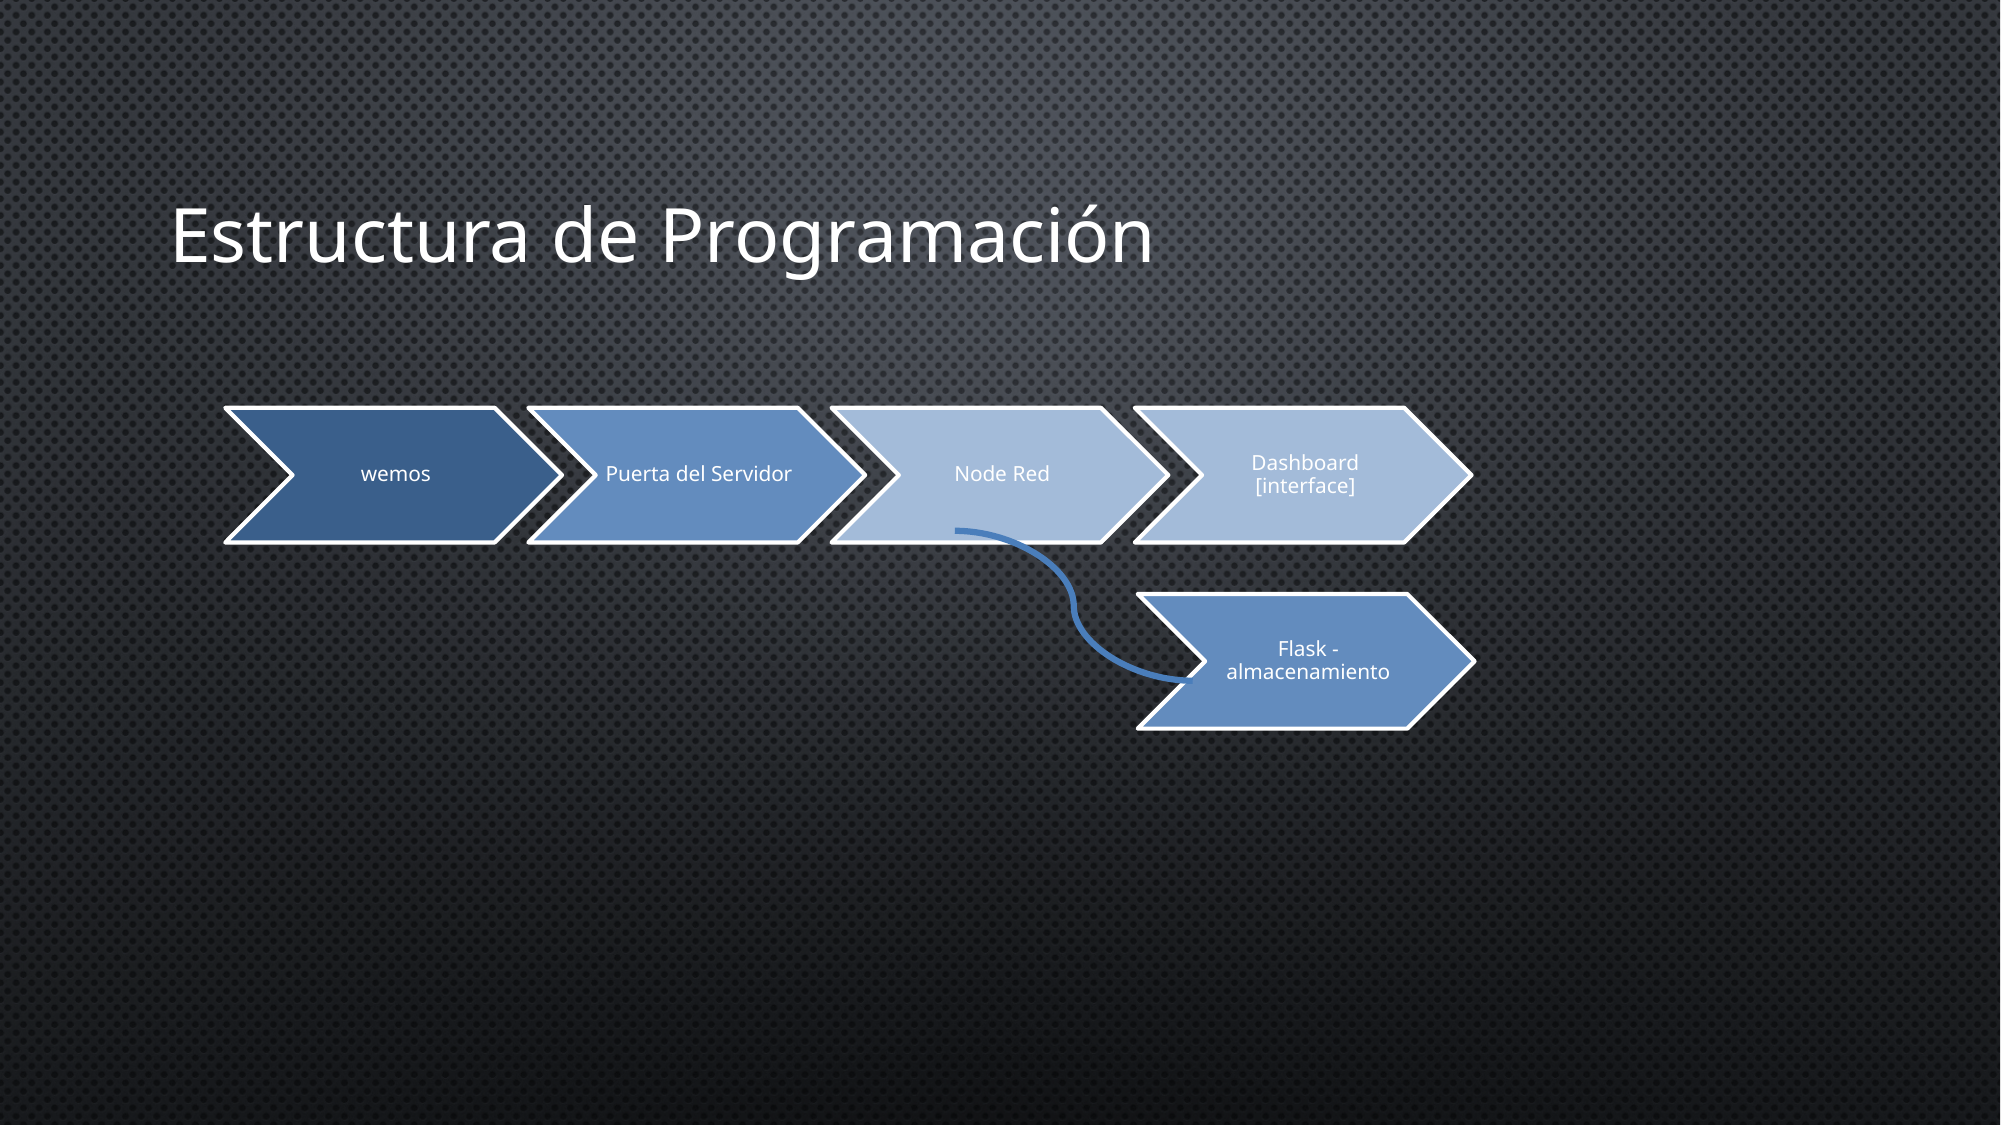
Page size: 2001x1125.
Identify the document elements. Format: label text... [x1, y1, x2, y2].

text_box Puerta del Servidor [526, 405, 868, 545]
text_box Node Red [829, 405, 1171, 545]
text_box wemos [223, 405, 565, 545]
text_box Flask - almacenamiento [1135, 591, 1477, 731]
picture [0, 0, 2001, 1125]
text_box Dashboard [interface] [1132, 405, 1474, 545]
text_box Estructura de Programación [154, 180, 1484, 286]
text_box [954, 530, 1193, 682]
